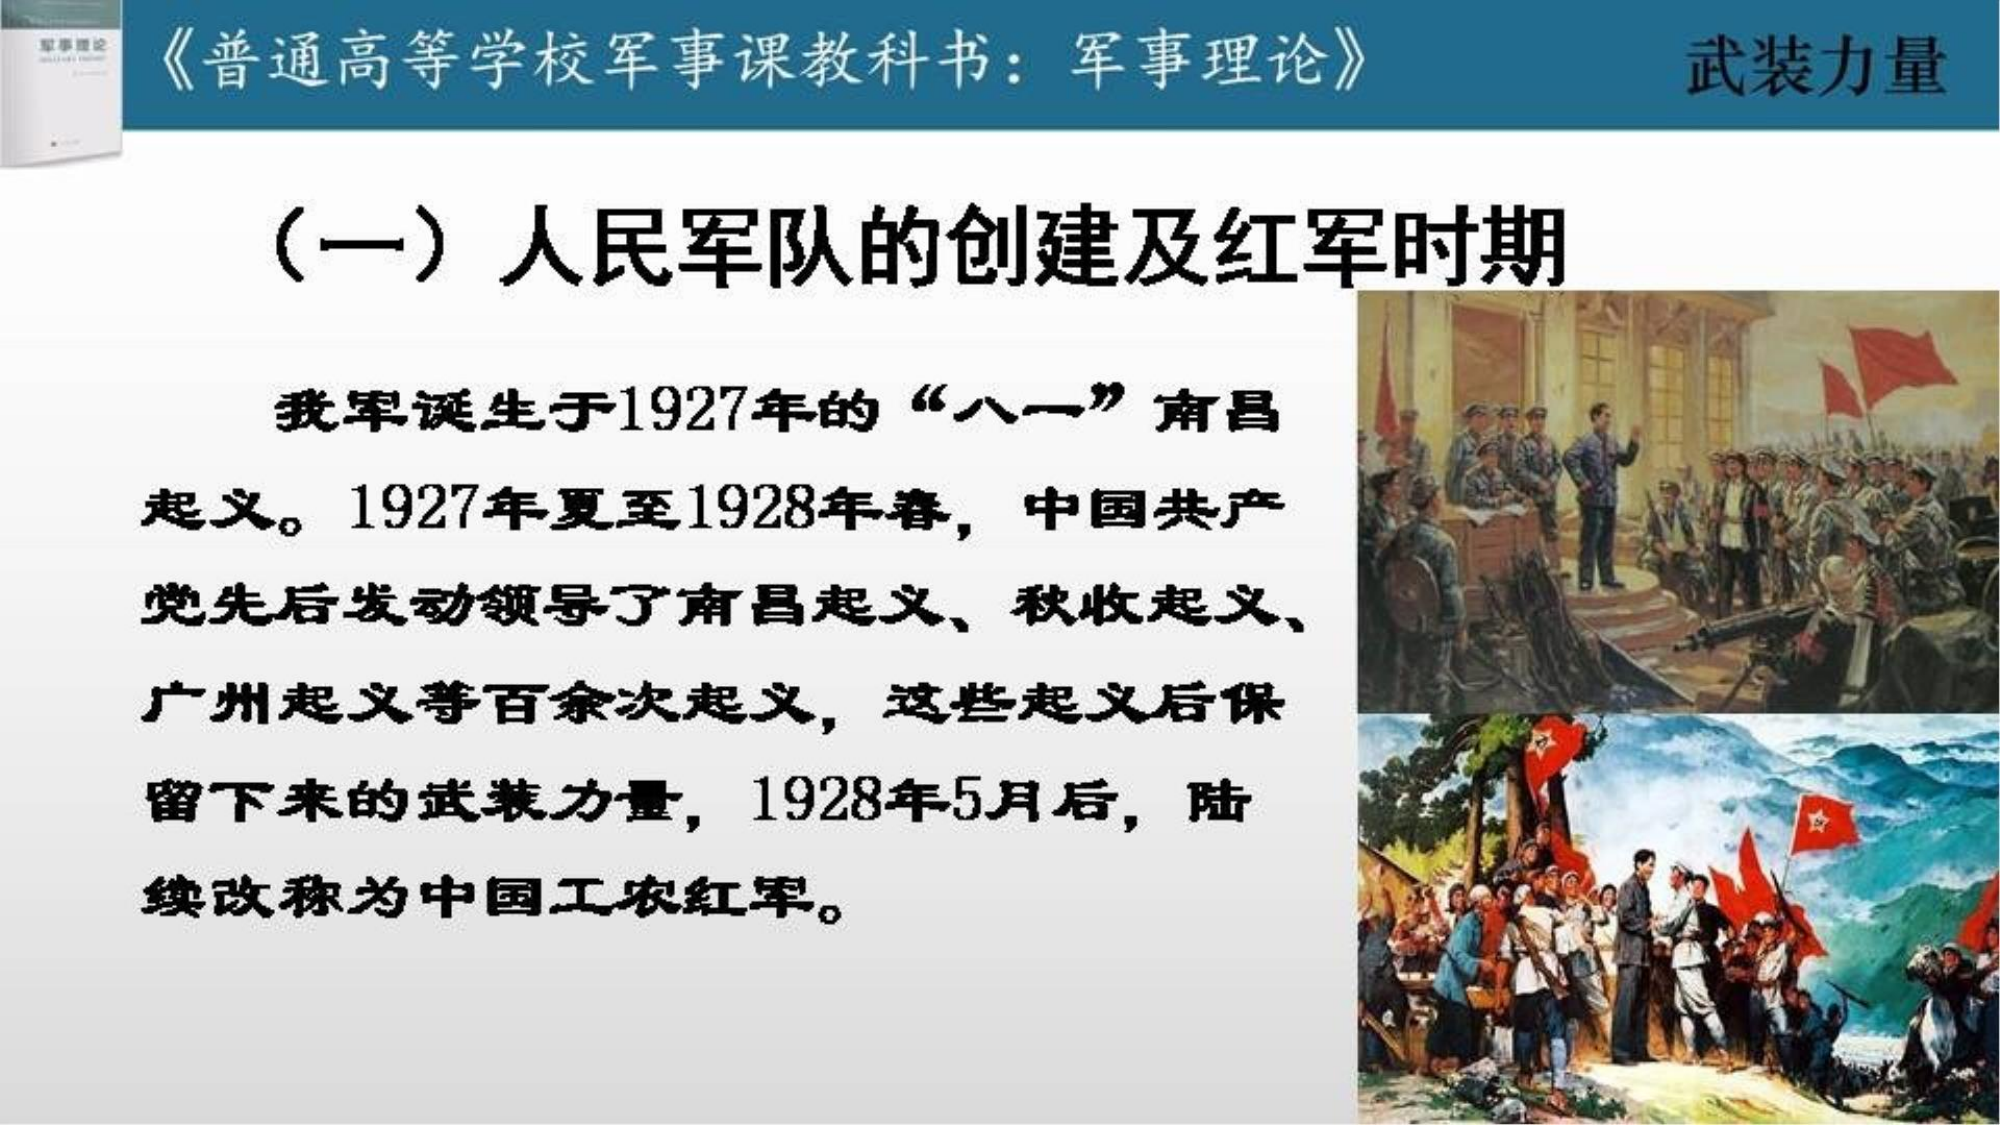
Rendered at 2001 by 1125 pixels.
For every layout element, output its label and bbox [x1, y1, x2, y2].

text_box [0, 0, 2000, 1125]
